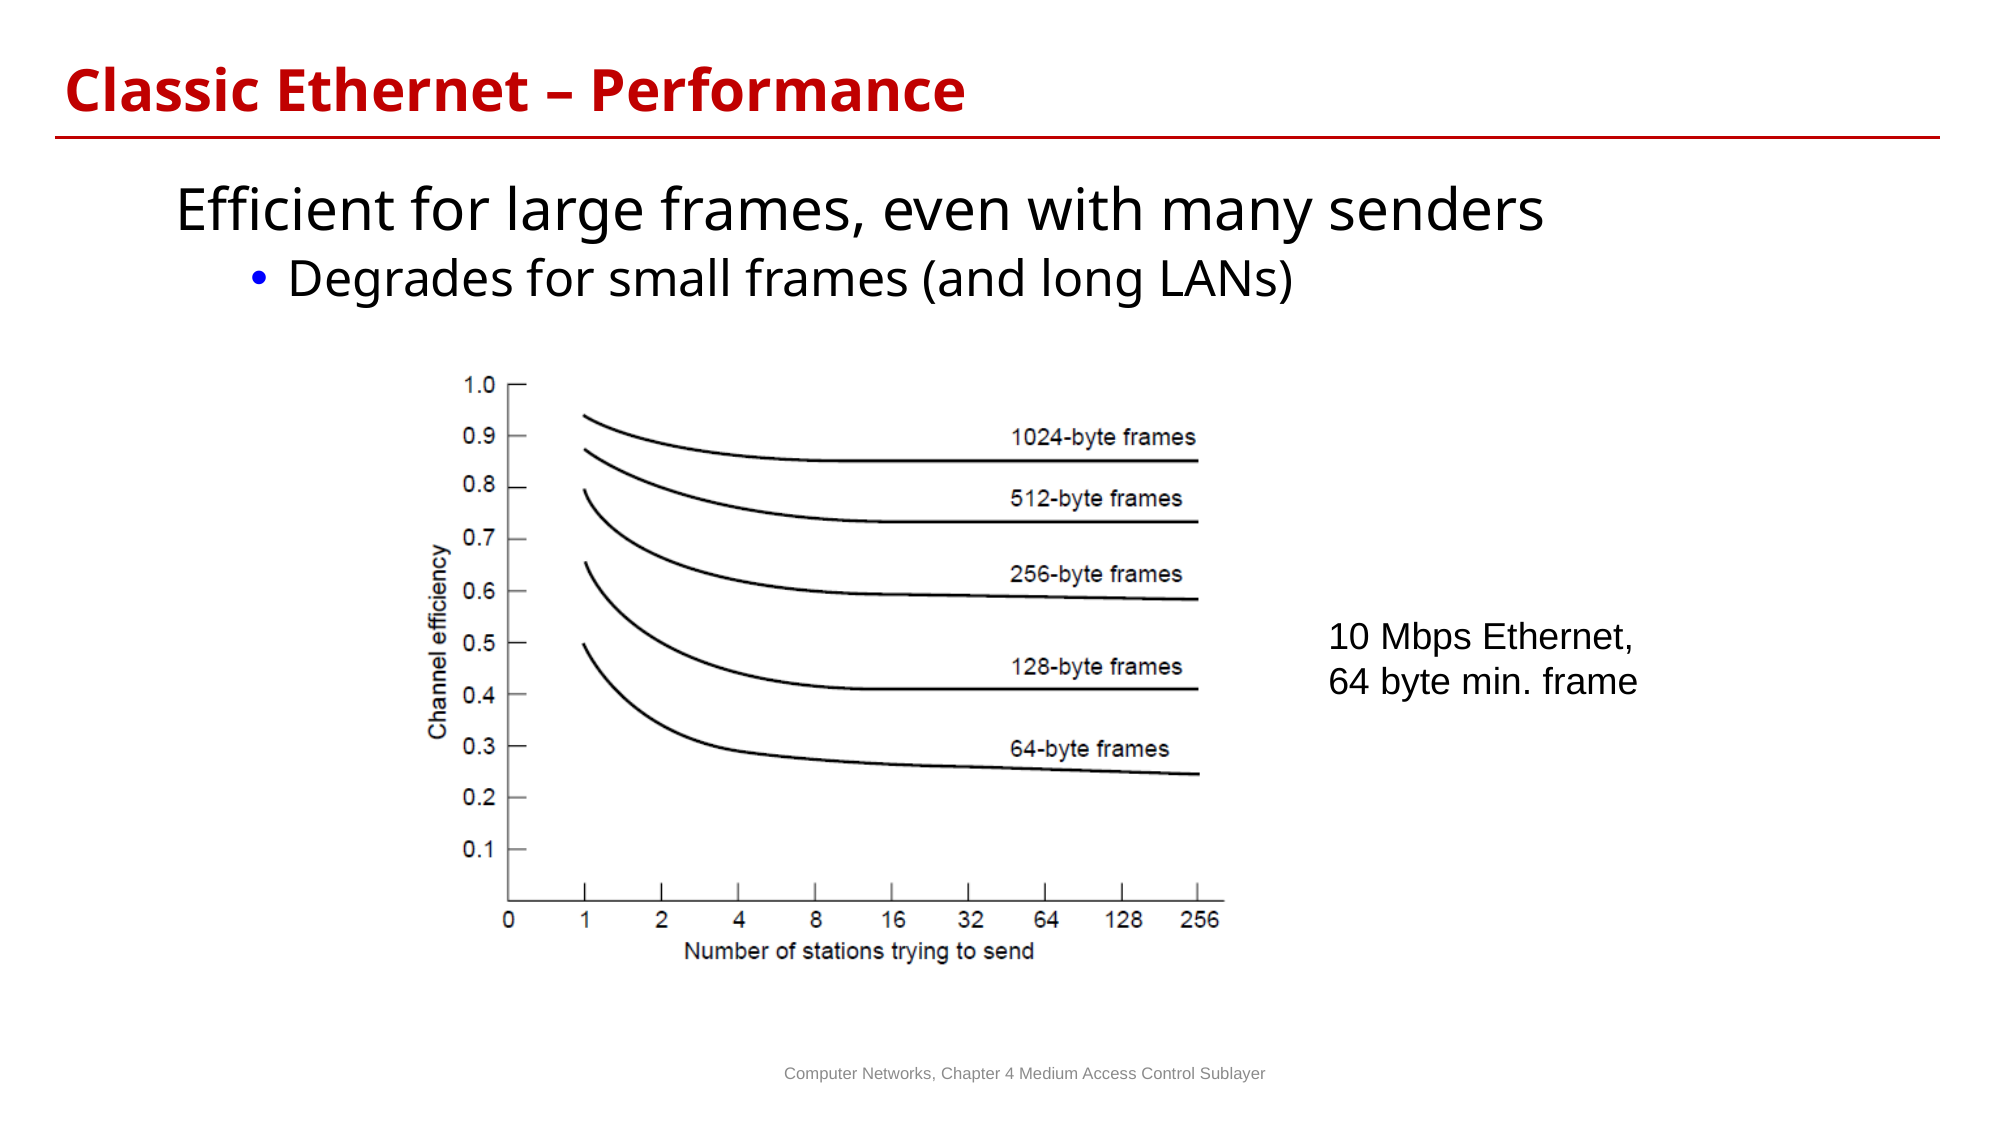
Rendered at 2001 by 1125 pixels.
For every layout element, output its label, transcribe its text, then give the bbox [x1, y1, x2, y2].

text_box Classic Ethernet – Performance [49, 45, 1972, 130]
list Efficient for large frames, even with many senders Degrades for small frames (and long LANs) [160, 172, 1826, 363]
picture [404, 350, 1256, 984]
footer Computer Networks, Chapter 4 Medium Access Control Sublayer [662, 1042, 1389, 1103]
text_box 10 Mbps Ethernet, 64 byte min. frame [1313, 604, 1684, 709]
